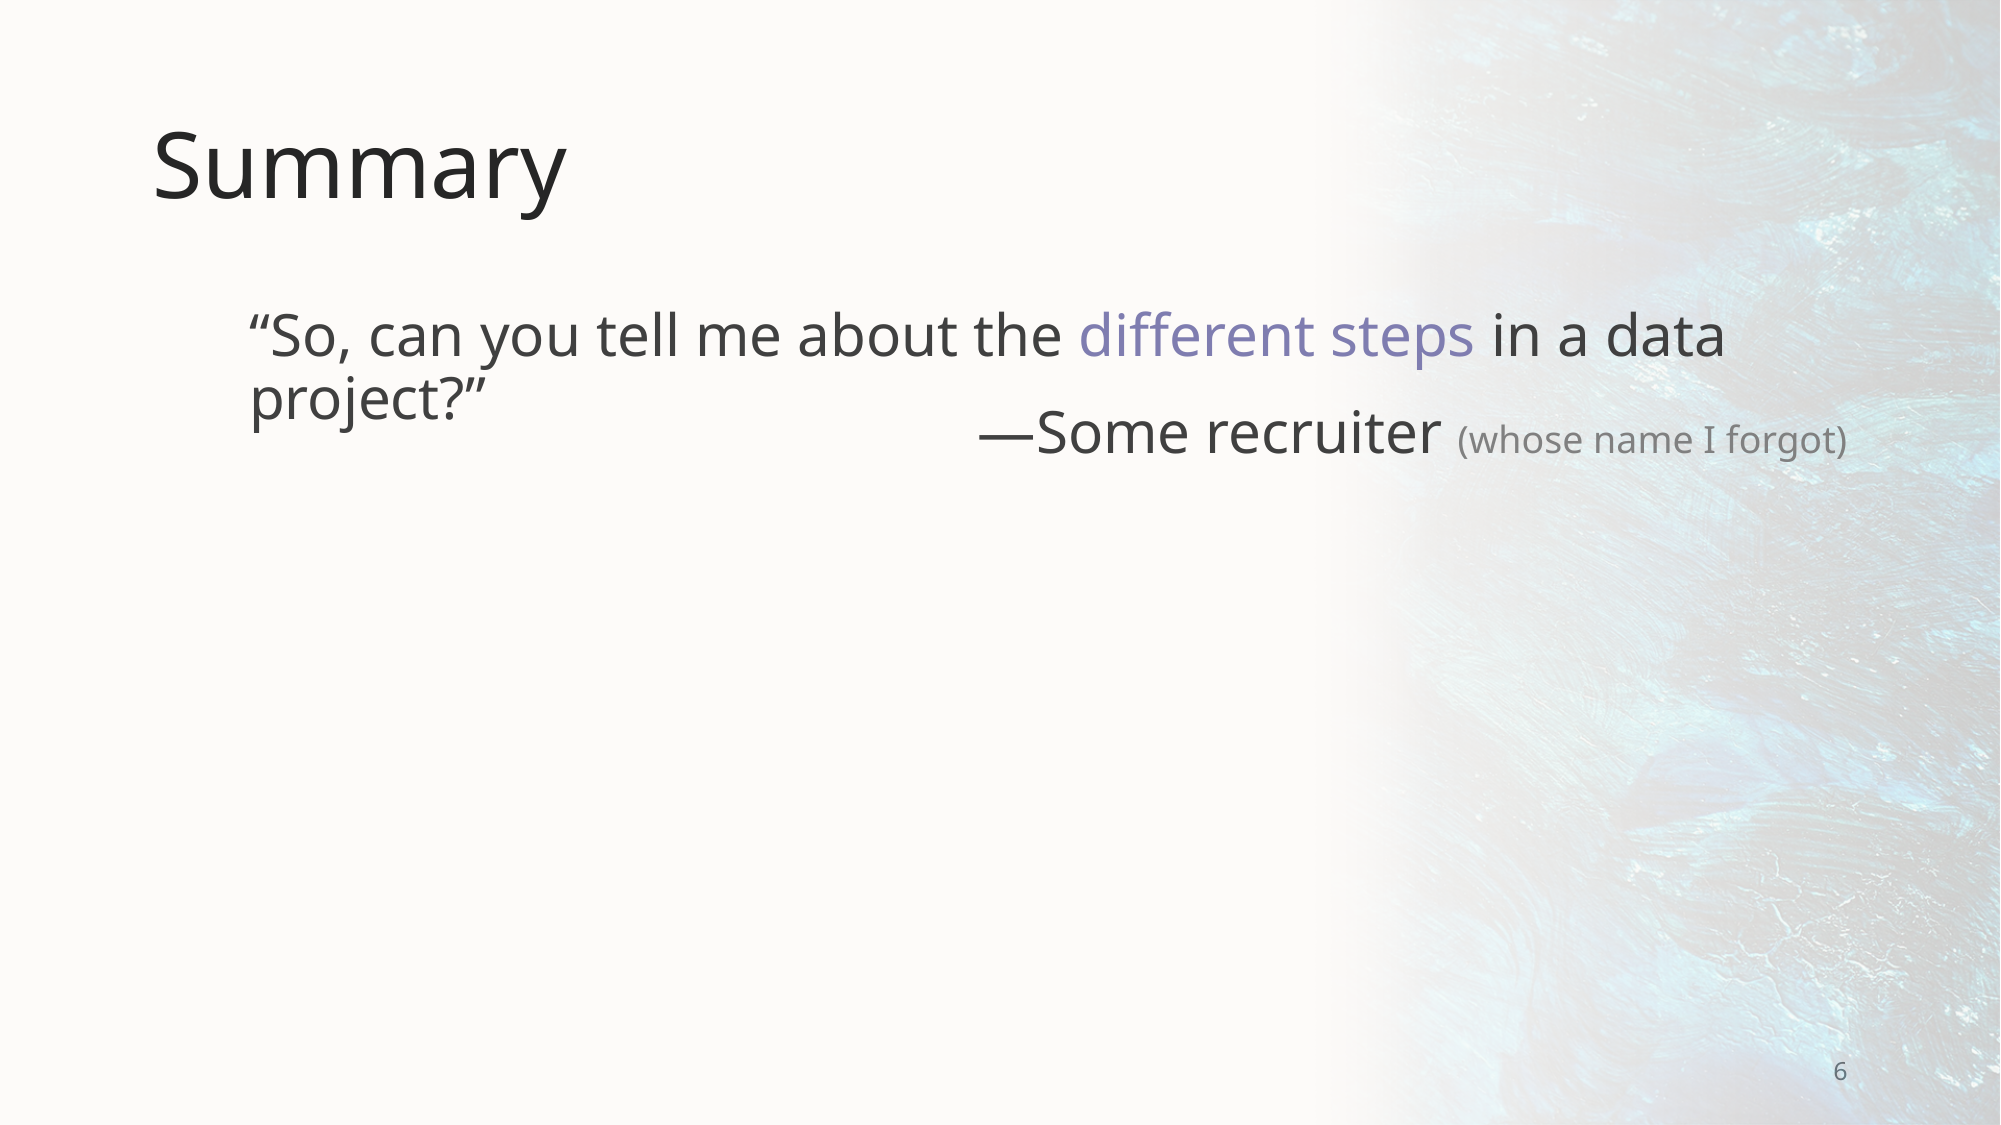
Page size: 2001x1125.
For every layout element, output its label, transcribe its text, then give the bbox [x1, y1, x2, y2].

title Summary [137, 59, 1286, 278]
list “So, can you tell me about the different steps in a data project?” [234, 298, 1286, 395]
picture [1286, 0, 2000, 1125]
text_box —Some recruiter (whose name I forgot) [137, 395, 1286, 481]
